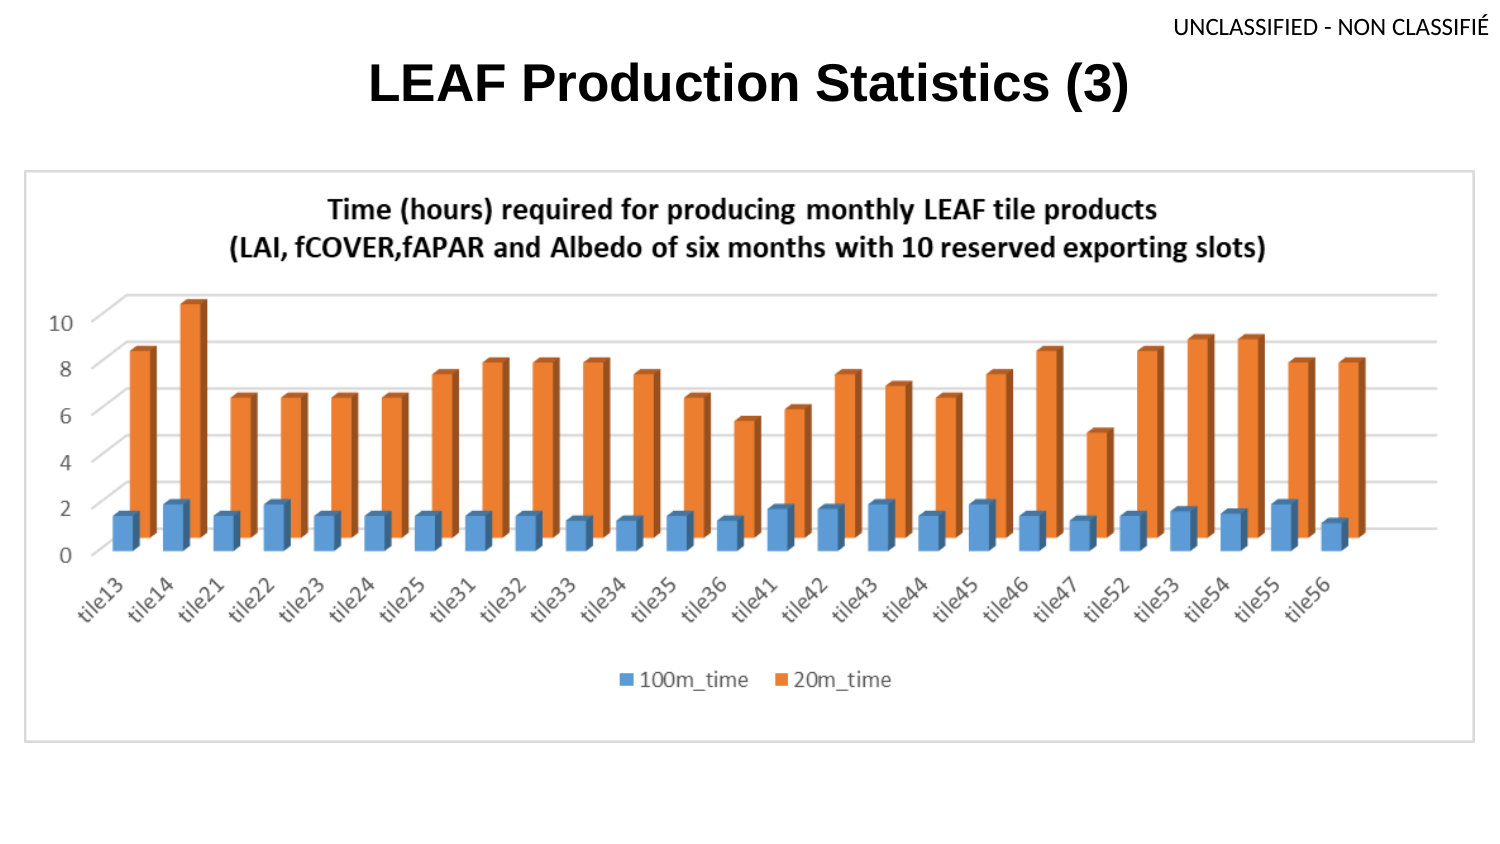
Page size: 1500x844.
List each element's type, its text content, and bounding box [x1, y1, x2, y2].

title LEAF Production Statistics (3) [51, 33, 1449, 128]
picture [24, 170, 1476, 743]
